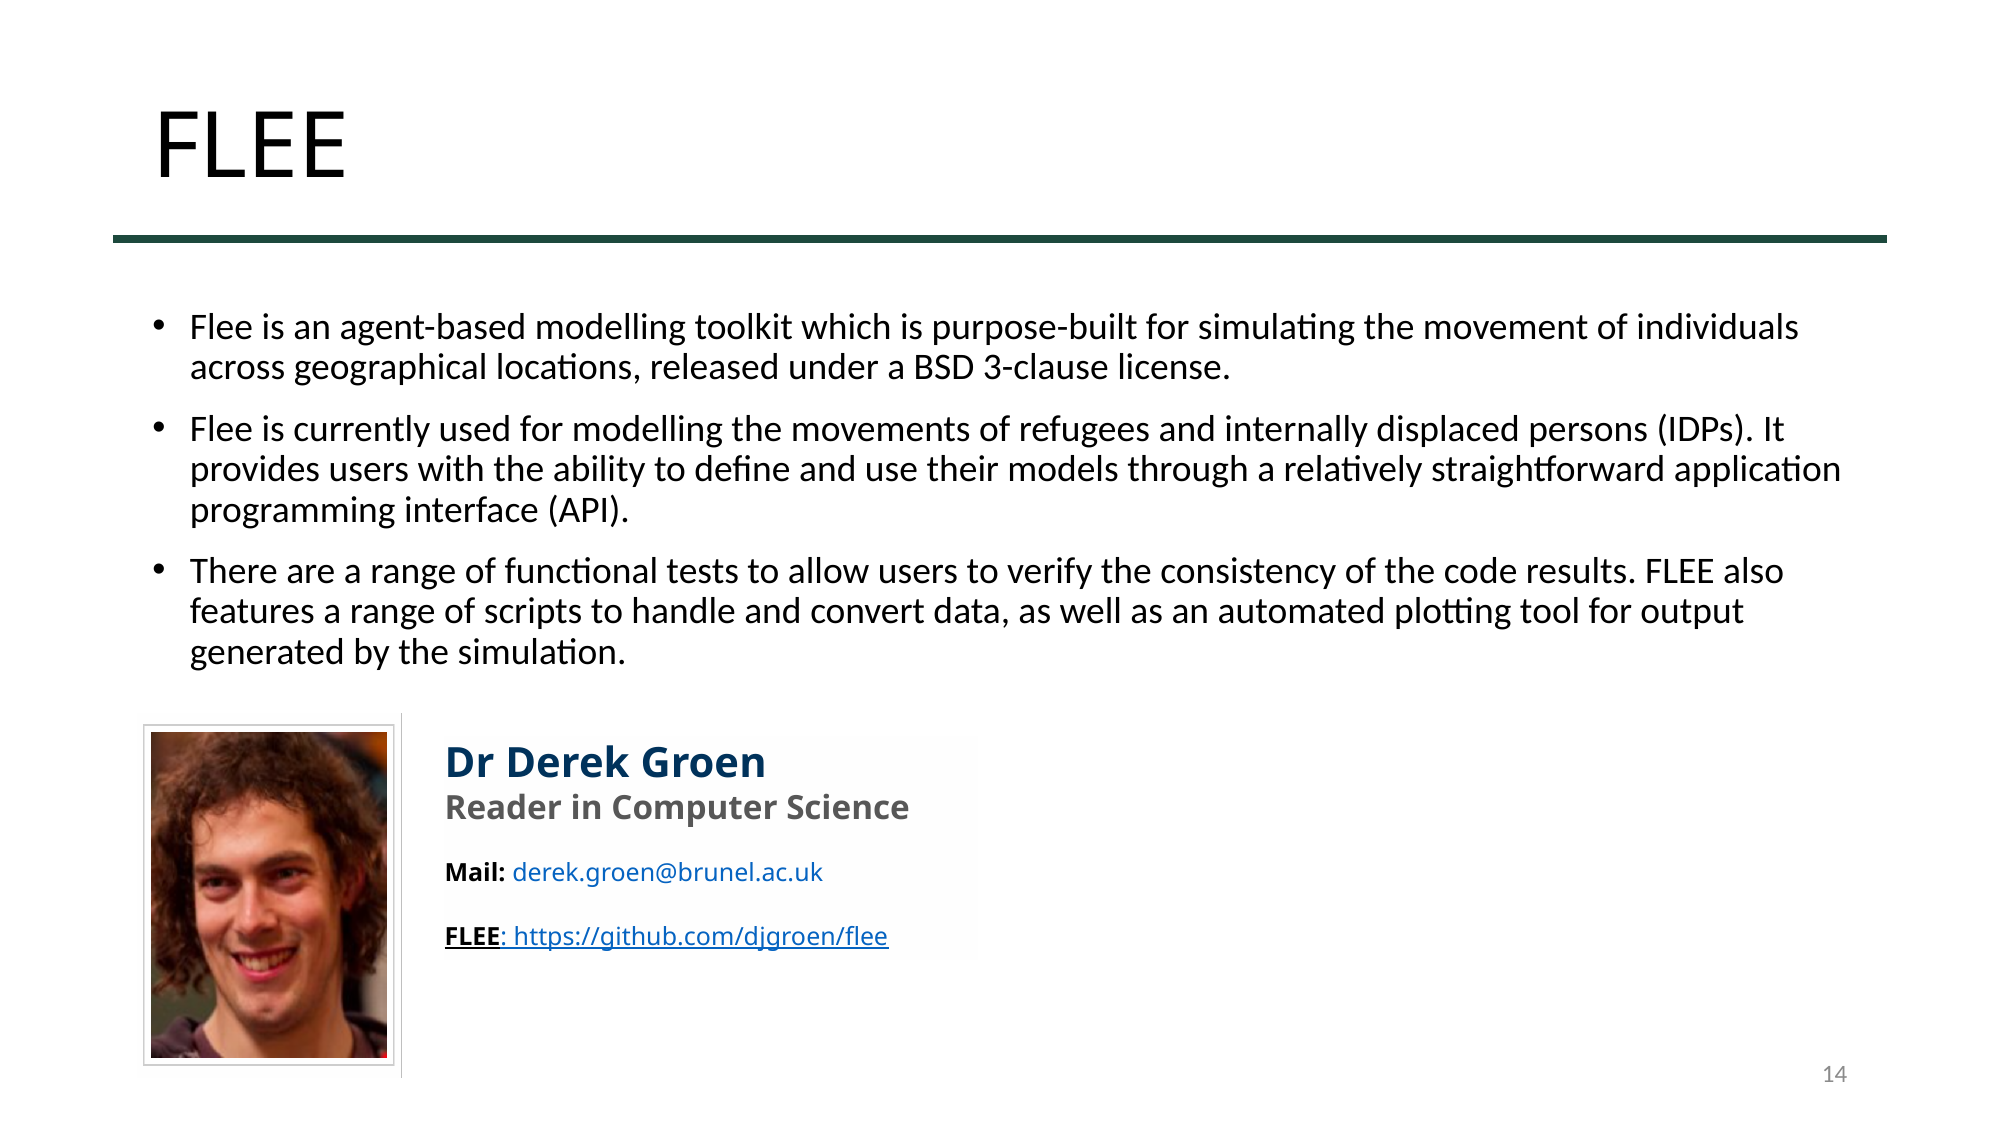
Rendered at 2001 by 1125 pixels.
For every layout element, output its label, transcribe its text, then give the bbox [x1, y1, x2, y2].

text_box [113, 235, 1887, 243]
picture [137, 713, 402, 1078]
list Flee is an agent-based modelling toolkit which is purpose-built for simulating the movement of individuals across geographical locations, released under a BSD 3-clause license. Flee is currently used for modelling the movements of refugees and internally displaced persons (IDPs). It provides users with the ability to define and use their models through a relatively straightforward application programming interface (API). There are a range of functional tests to allow users to verify the consistency of the code results. FLEE also features a range of scripts to handle and convert data, as well as an automated plotting tool for output generated by the simulation. [137, 299, 1863, 791]
title FLEE [137, 59, 1863, 235]
text_box Dr Derek Groen Reader in Computer Science Mail: derek.groen@brunel.ac.uk FLEE: https://github.com/djgroen/flee [444, 736, 978, 960]
slide_number 14 [1412, 1042, 1863, 1103]
